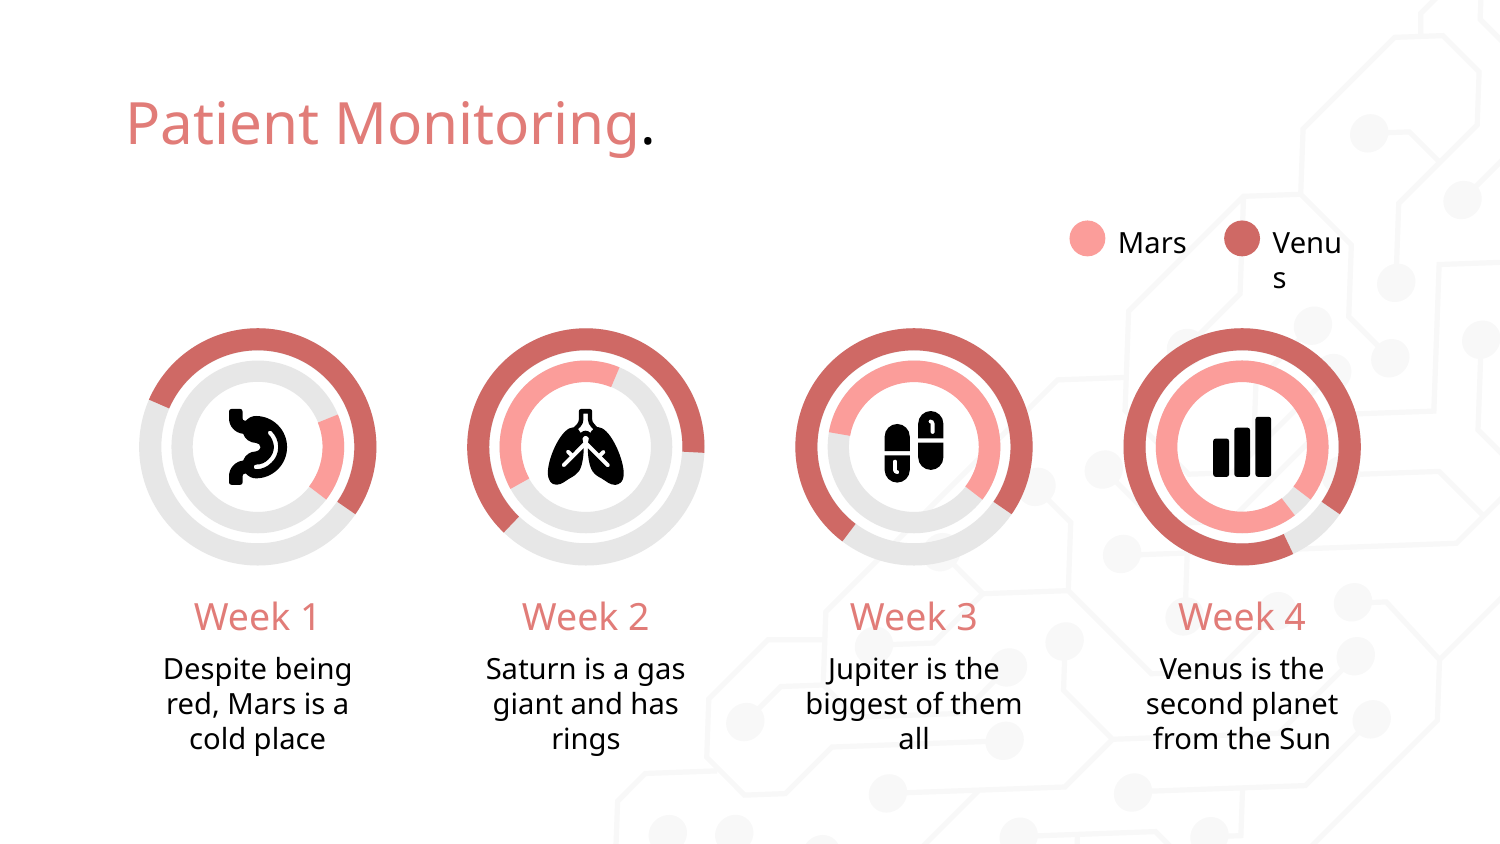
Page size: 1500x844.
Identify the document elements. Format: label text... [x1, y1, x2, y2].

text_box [422, 283, 750, 611]
subtitle Jupiter is the biggest of them all [777, 635, 1051, 730]
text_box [171, 360, 345, 534]
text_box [827, 360, 1001, 534]
subtitle Despite being red, Mars is a cold place [121, 635, 395, 730]
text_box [138, 328, 377, 566]
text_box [480, 341, 692, 553]
text_box [1224, 220, 1261, 257]
title Week 2 [449, 618, 723, 635]
text_box [1069, 220, 1106, 257]
title Week 1 [121, 577, 395, 635]
subtitle Venus is the second planet from the Sun [1105, 635, 1379, 730]
title Patient Monitoring. [110, 71, 889, 166]
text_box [884, 410, 944, 483]
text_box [1123, 328, 1362, 566]
subtitle Saturn is a gas giant and has rings [449, 635, 723, 730]
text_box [1155, 360, 1329, 534]
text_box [795, 328, 1033, 566]
subtitle Venus [1257, 209, 1361, 268]
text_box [1212, 416, 1272, 478]
title Week 3 [777, 577, 1051, 635]
subtitle Mars [1102, 209, 1206, 268]
title Week 4 [1105, 577, 1379, 635]
